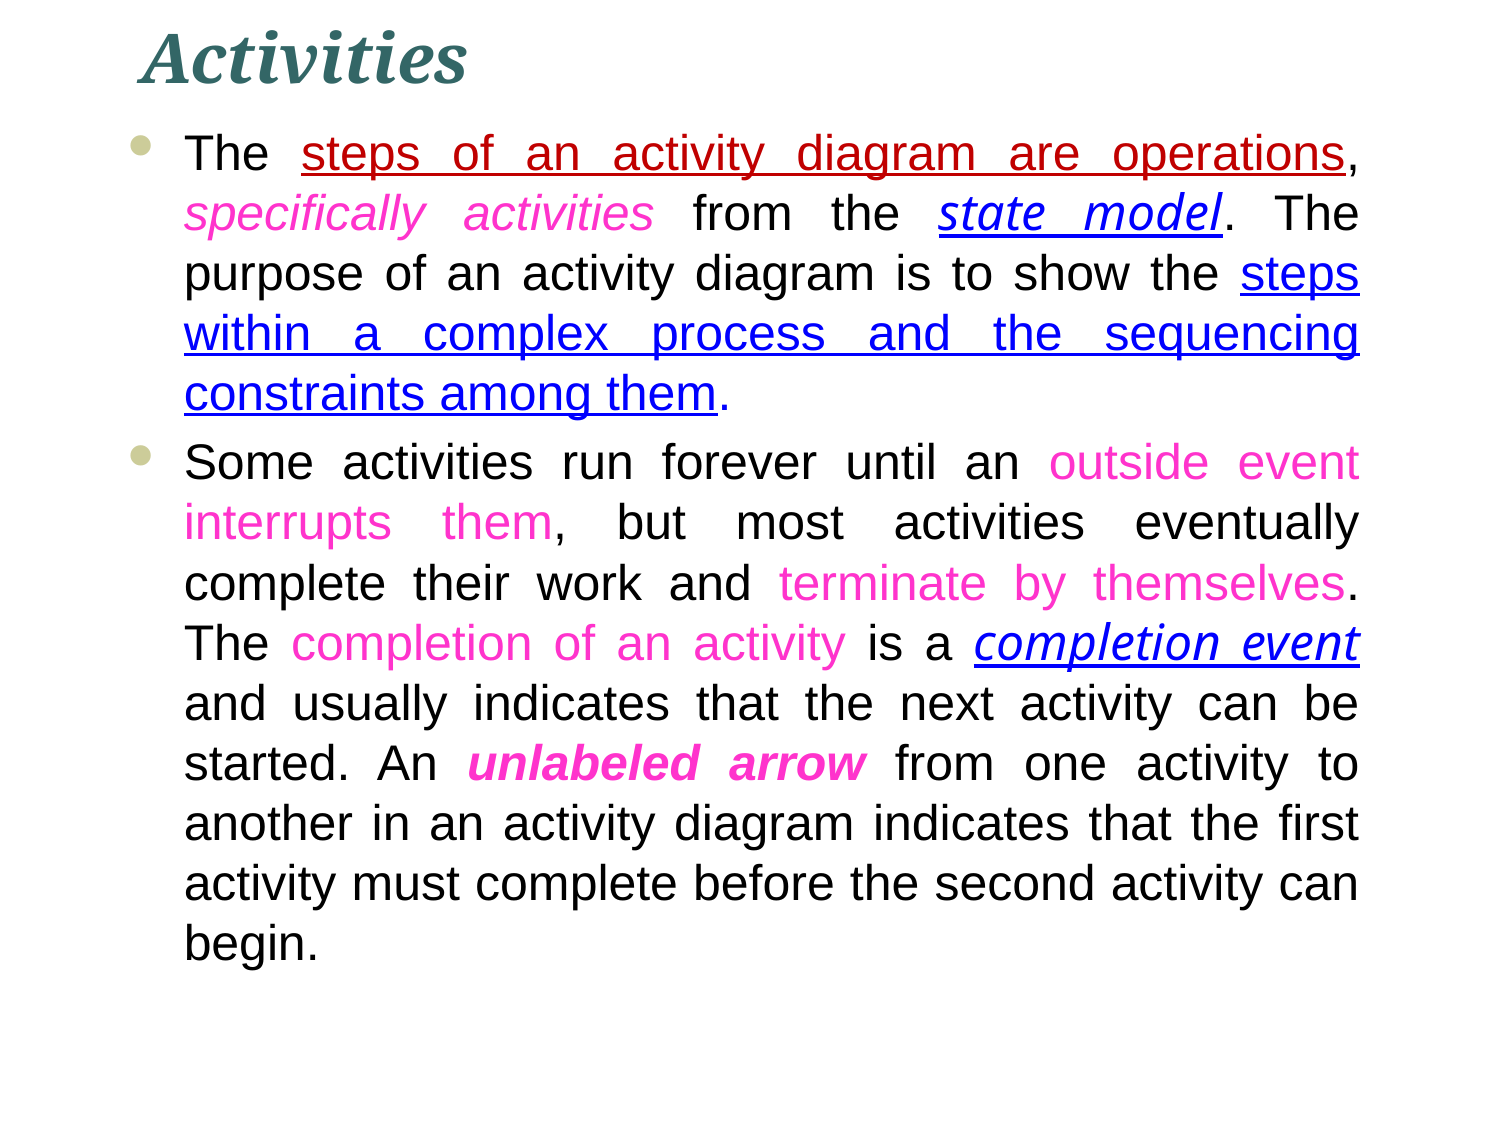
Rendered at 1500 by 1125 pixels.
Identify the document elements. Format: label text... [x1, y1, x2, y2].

title Activities [125, 0, 1388, 188]
list The steps of an activity diagram are operations, specifically activities from the state model. The purpose of an activity diagram is to show the steps within a complex process and the sequencing constraints among them. Some activities run forever until an outside event interrupts them, but most activities eventually complete their work and terminate by themselves. The completion of an activity is a completion event and usually indicates that the next activity can be started. An unlabeled arrow from one activity to another in an activity diagram indicates that the first activity must complete before the second activity can begin. [112, 112, 1375, 1013]
